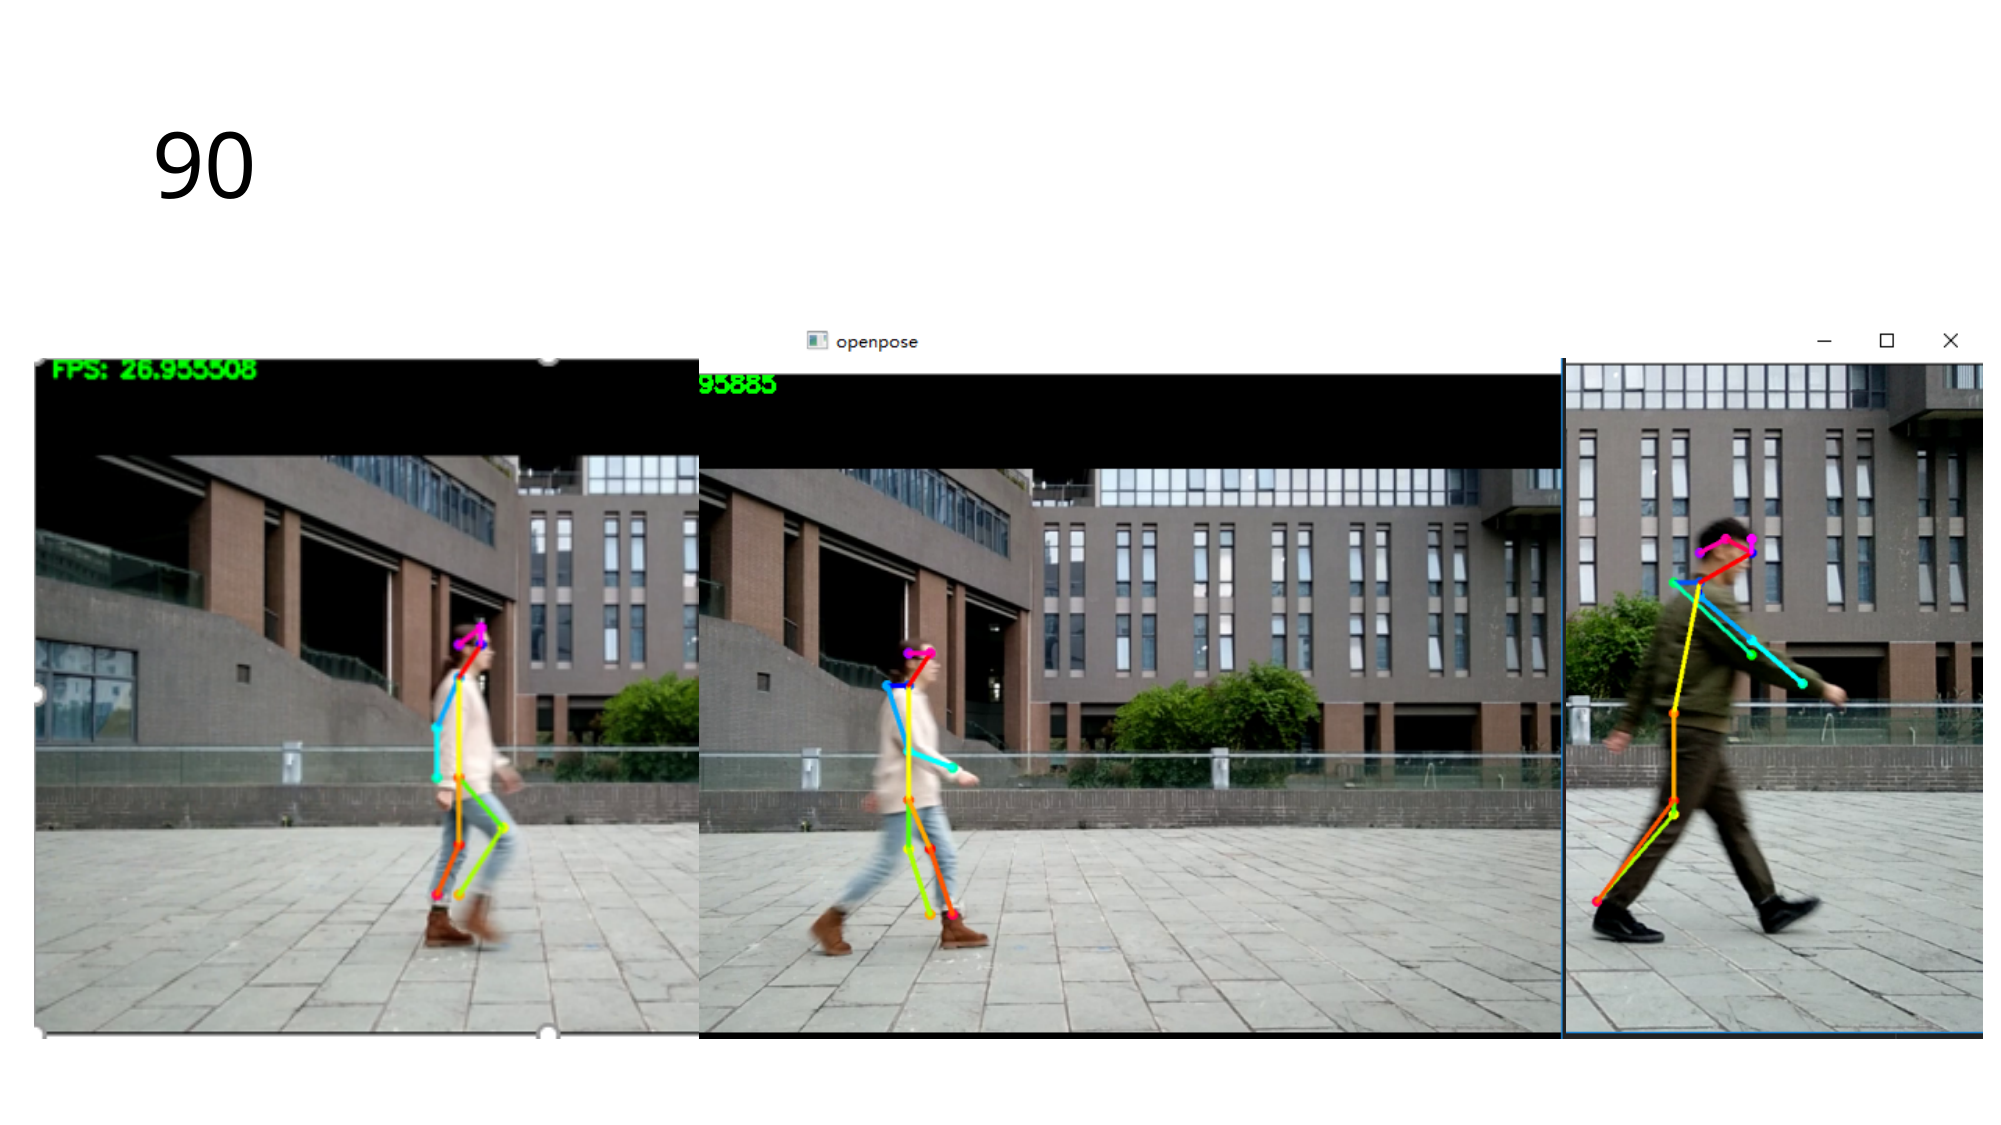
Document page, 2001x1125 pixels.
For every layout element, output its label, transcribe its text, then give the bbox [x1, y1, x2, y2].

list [796, 324, 1983, 1039]
title 90 [137, 59, 1863, 278]
picture [34, 358, 1566, 1039]
